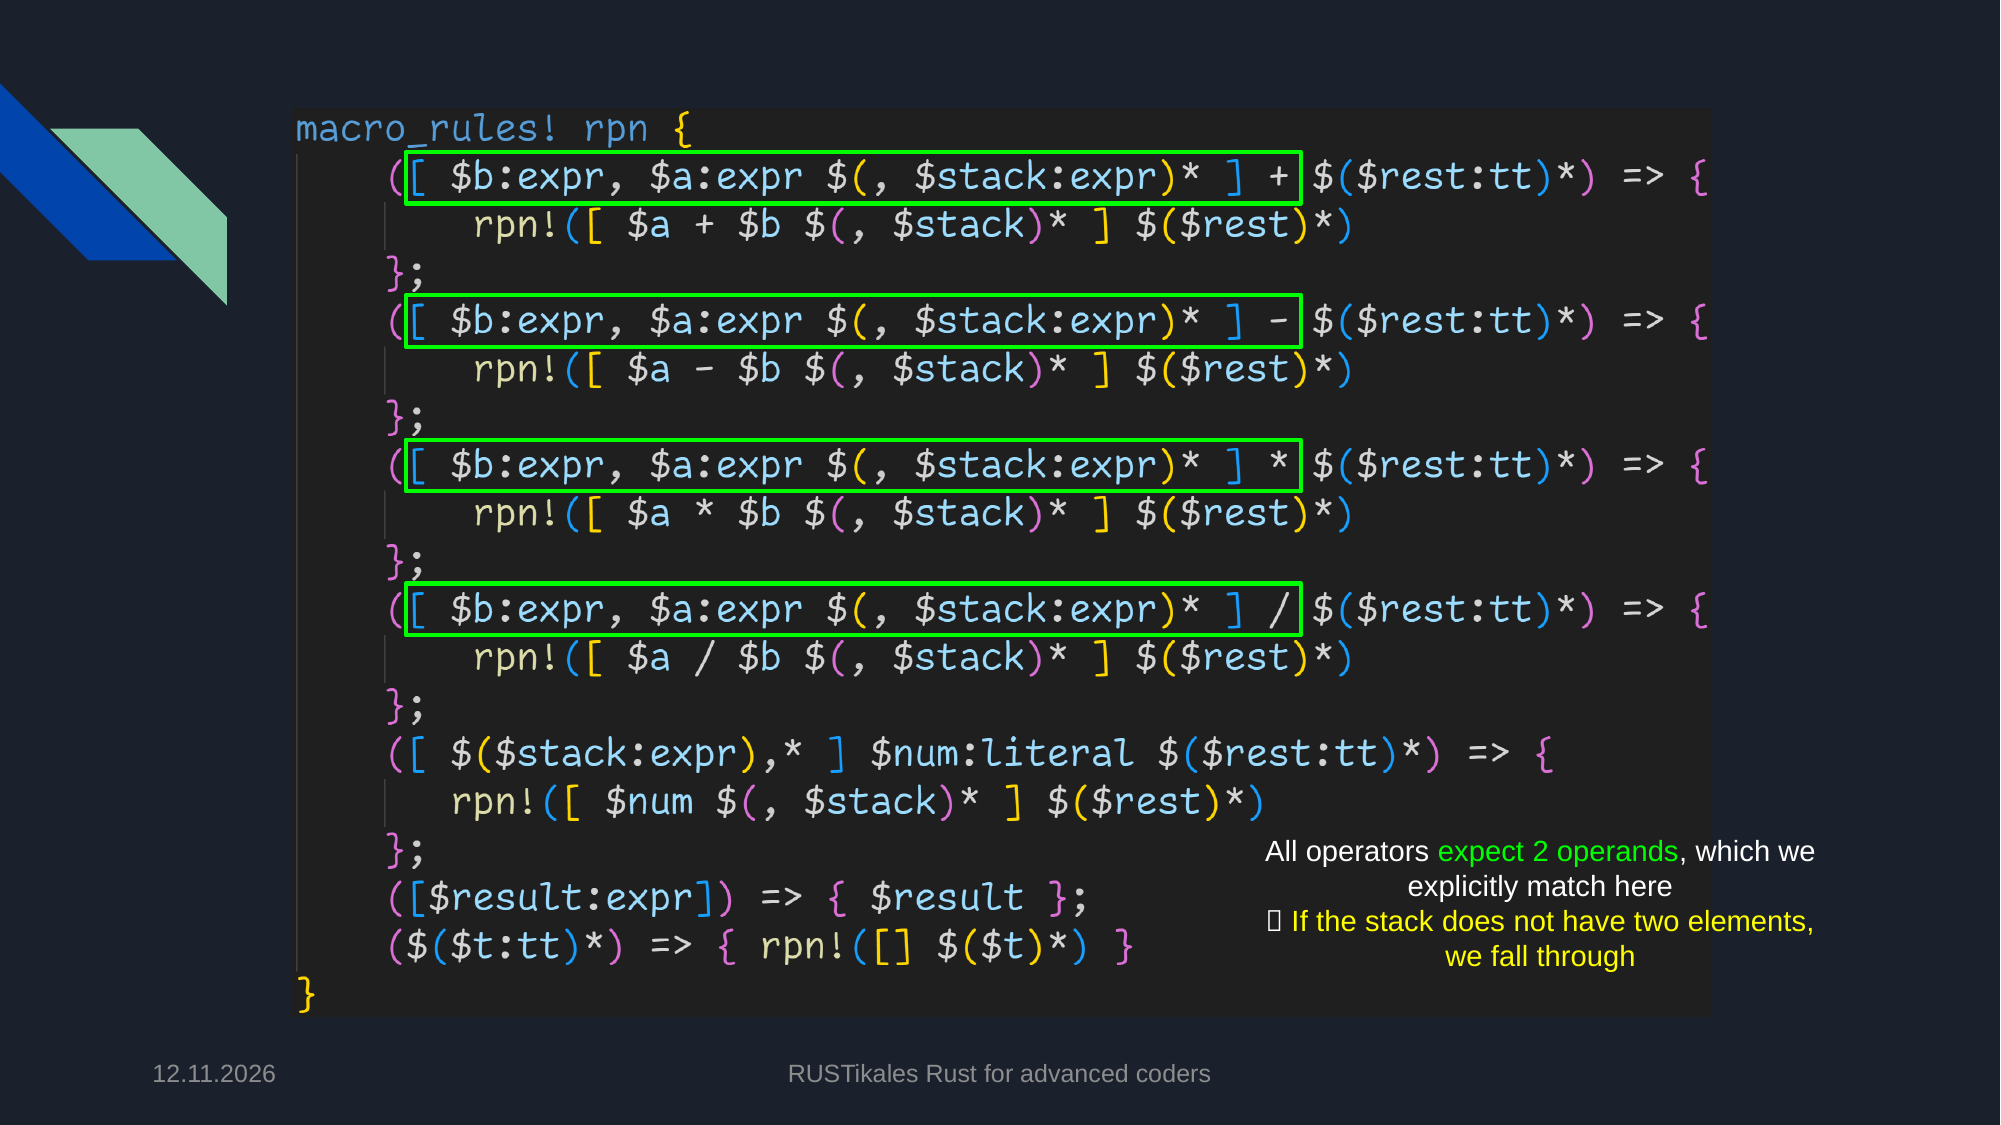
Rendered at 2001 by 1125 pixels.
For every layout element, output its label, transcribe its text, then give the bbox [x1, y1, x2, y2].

footer RUSTikales Rust for advanced coders [662, 1042, 1338, 1103]
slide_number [137, 1042, 588, 1103]
picture [292, 107, 1712, 1018]
text_box All operators expect 2 operands, which we explicitly match here  If the stack does not have two elements, we fall through [1716, 825, 1839, 980]
